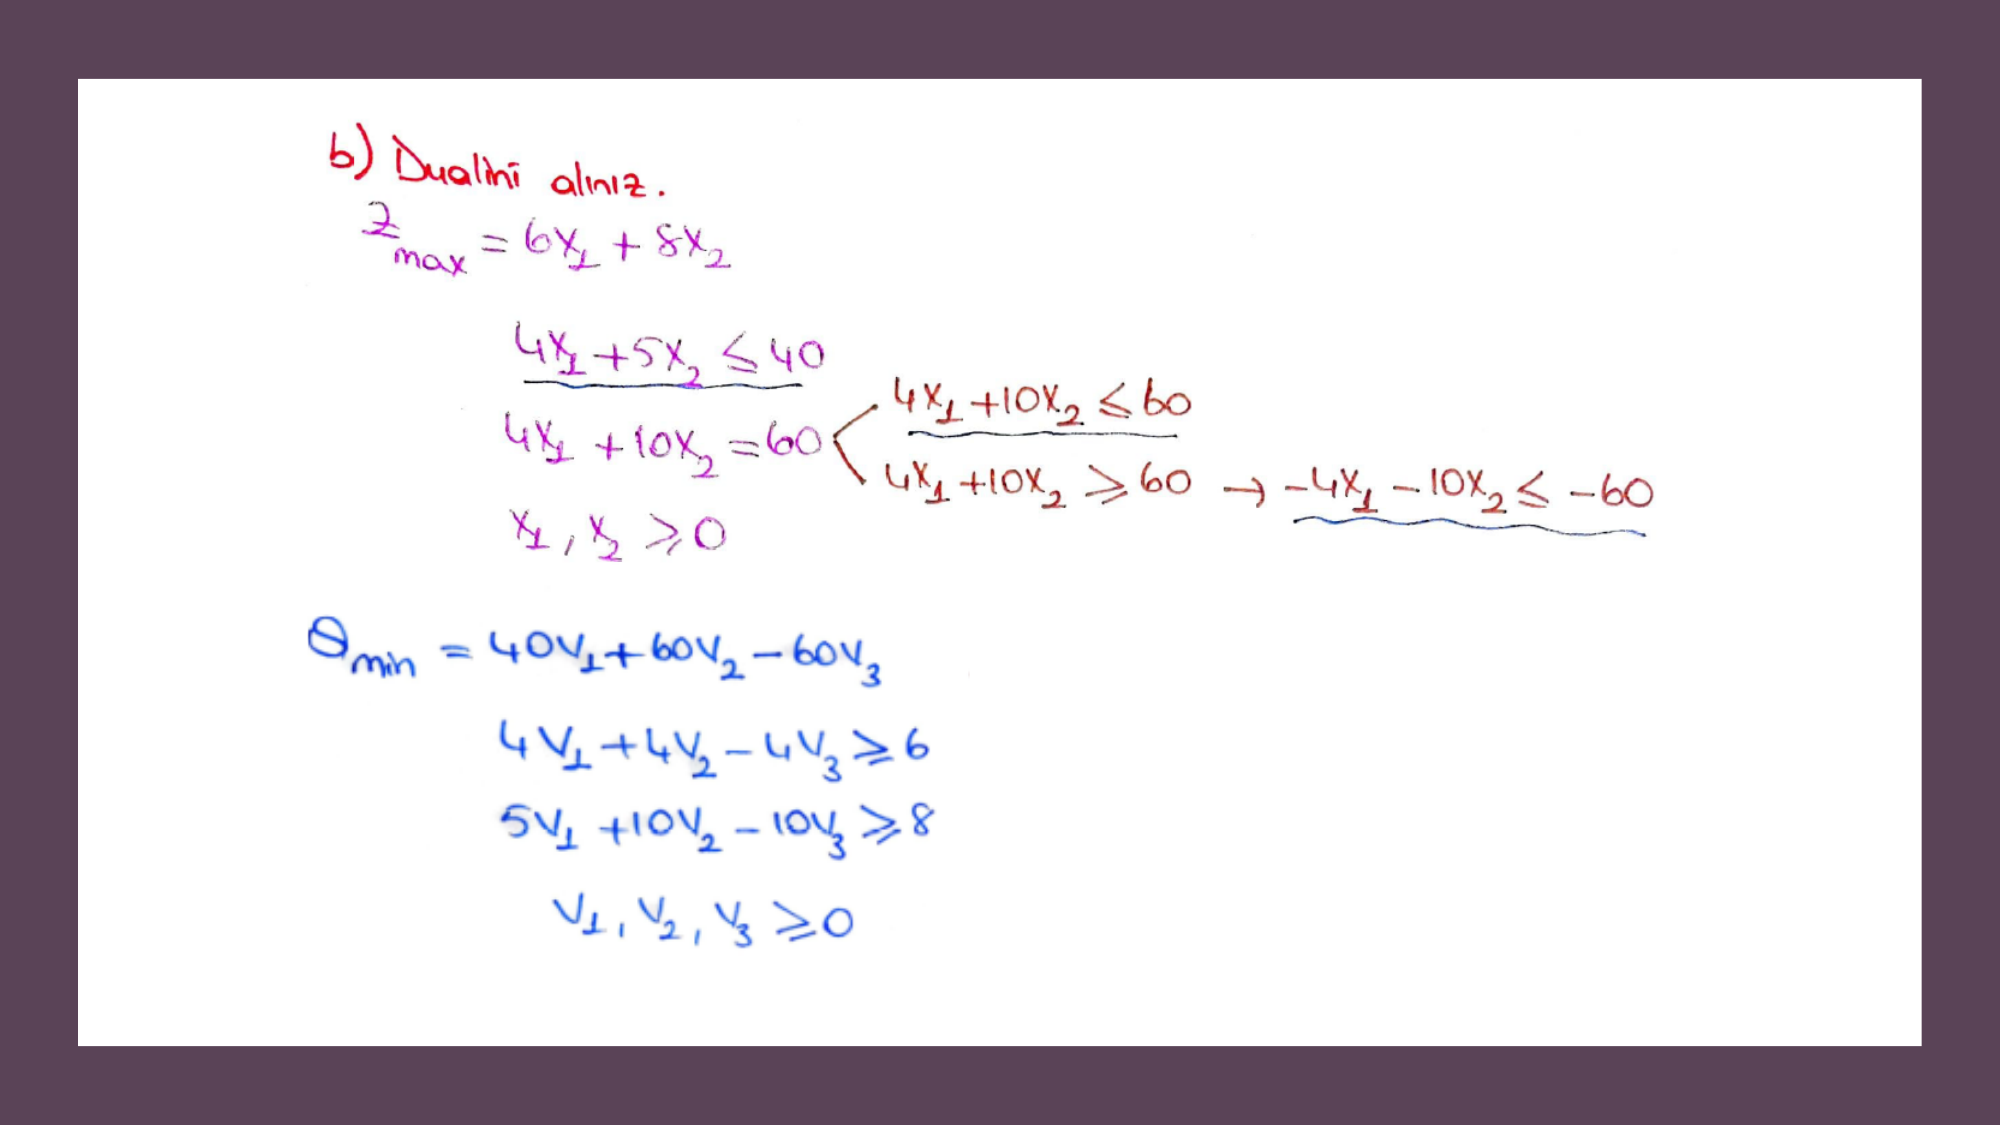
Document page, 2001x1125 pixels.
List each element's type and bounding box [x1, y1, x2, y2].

text_box [0, 0, 2000, 1125]
picture [444, 445, 833, 1109]
text_box [76, 77, 1924, 1048]
list [293, 104, 1706, 598]
